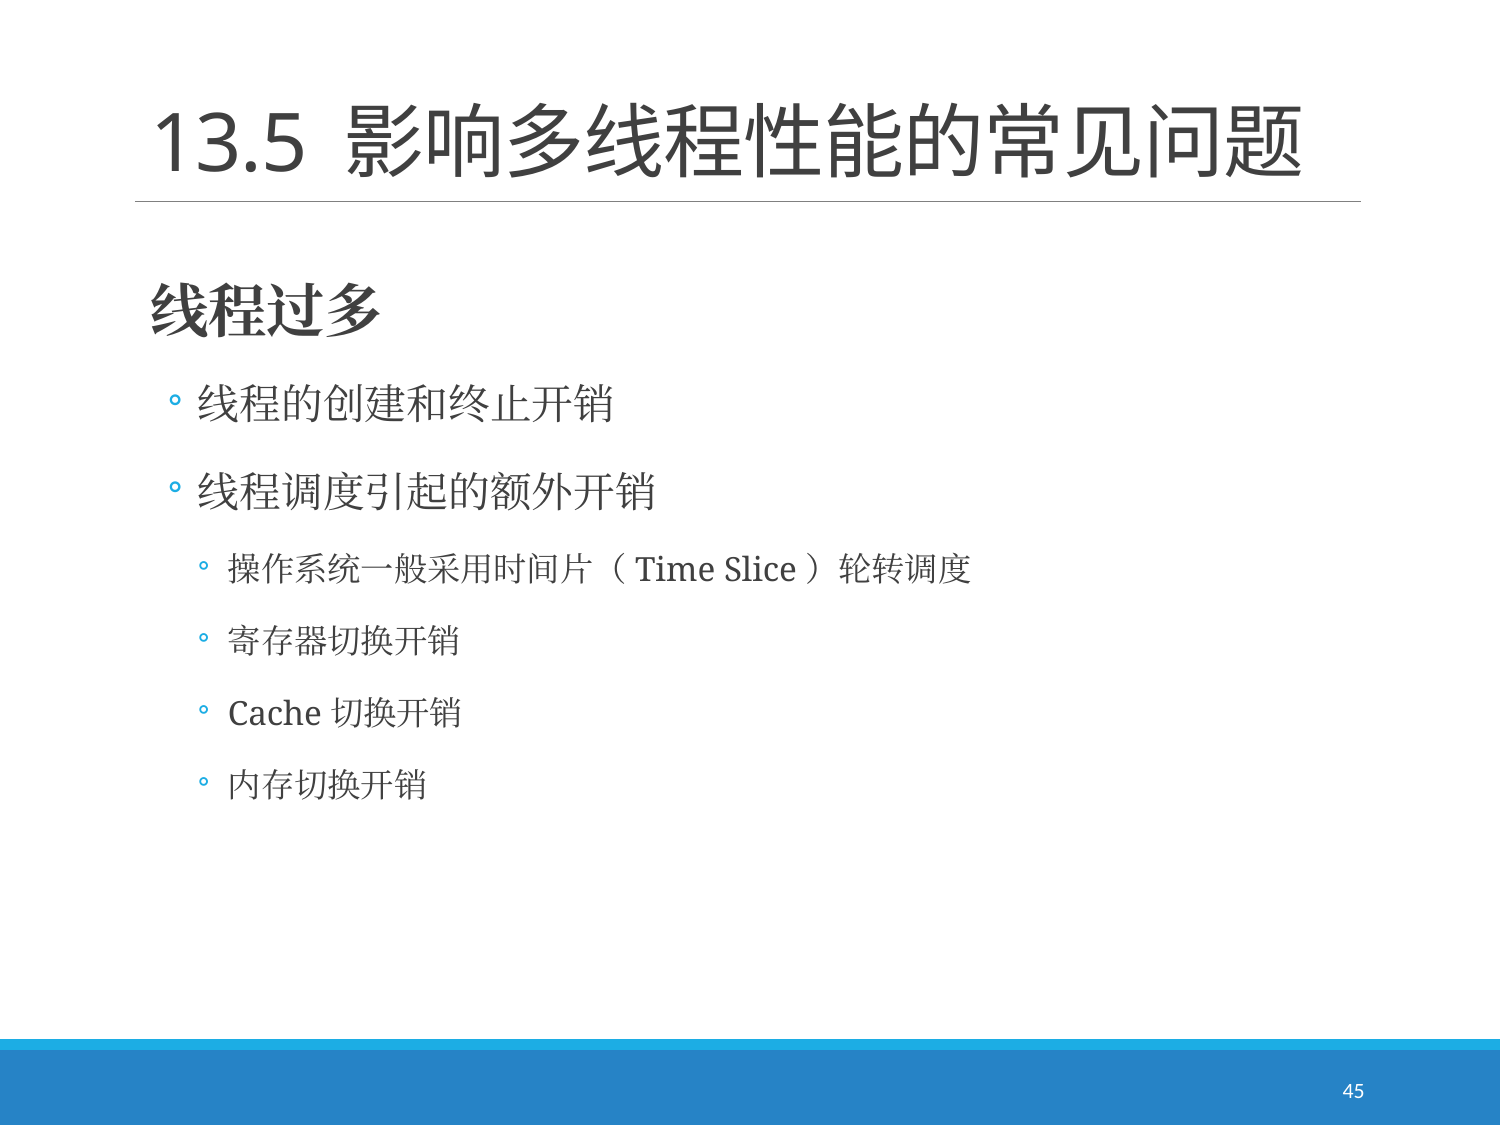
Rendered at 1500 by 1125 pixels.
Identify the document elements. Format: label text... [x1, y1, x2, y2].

slide_number 45 [1218, 1059, 1380, 1120]
list 线程过多 线程的创建和终止开销 线程调度引起的额外开销 操作系统一般采用时间片（Time Slice）轮转调度 寄存器切换开销 Cache切换开销 内存切换开销 [135, 231, 1373, 996]
title 13.5 影响多线程性能的常见问题 [135, 47, 1423, 196]
